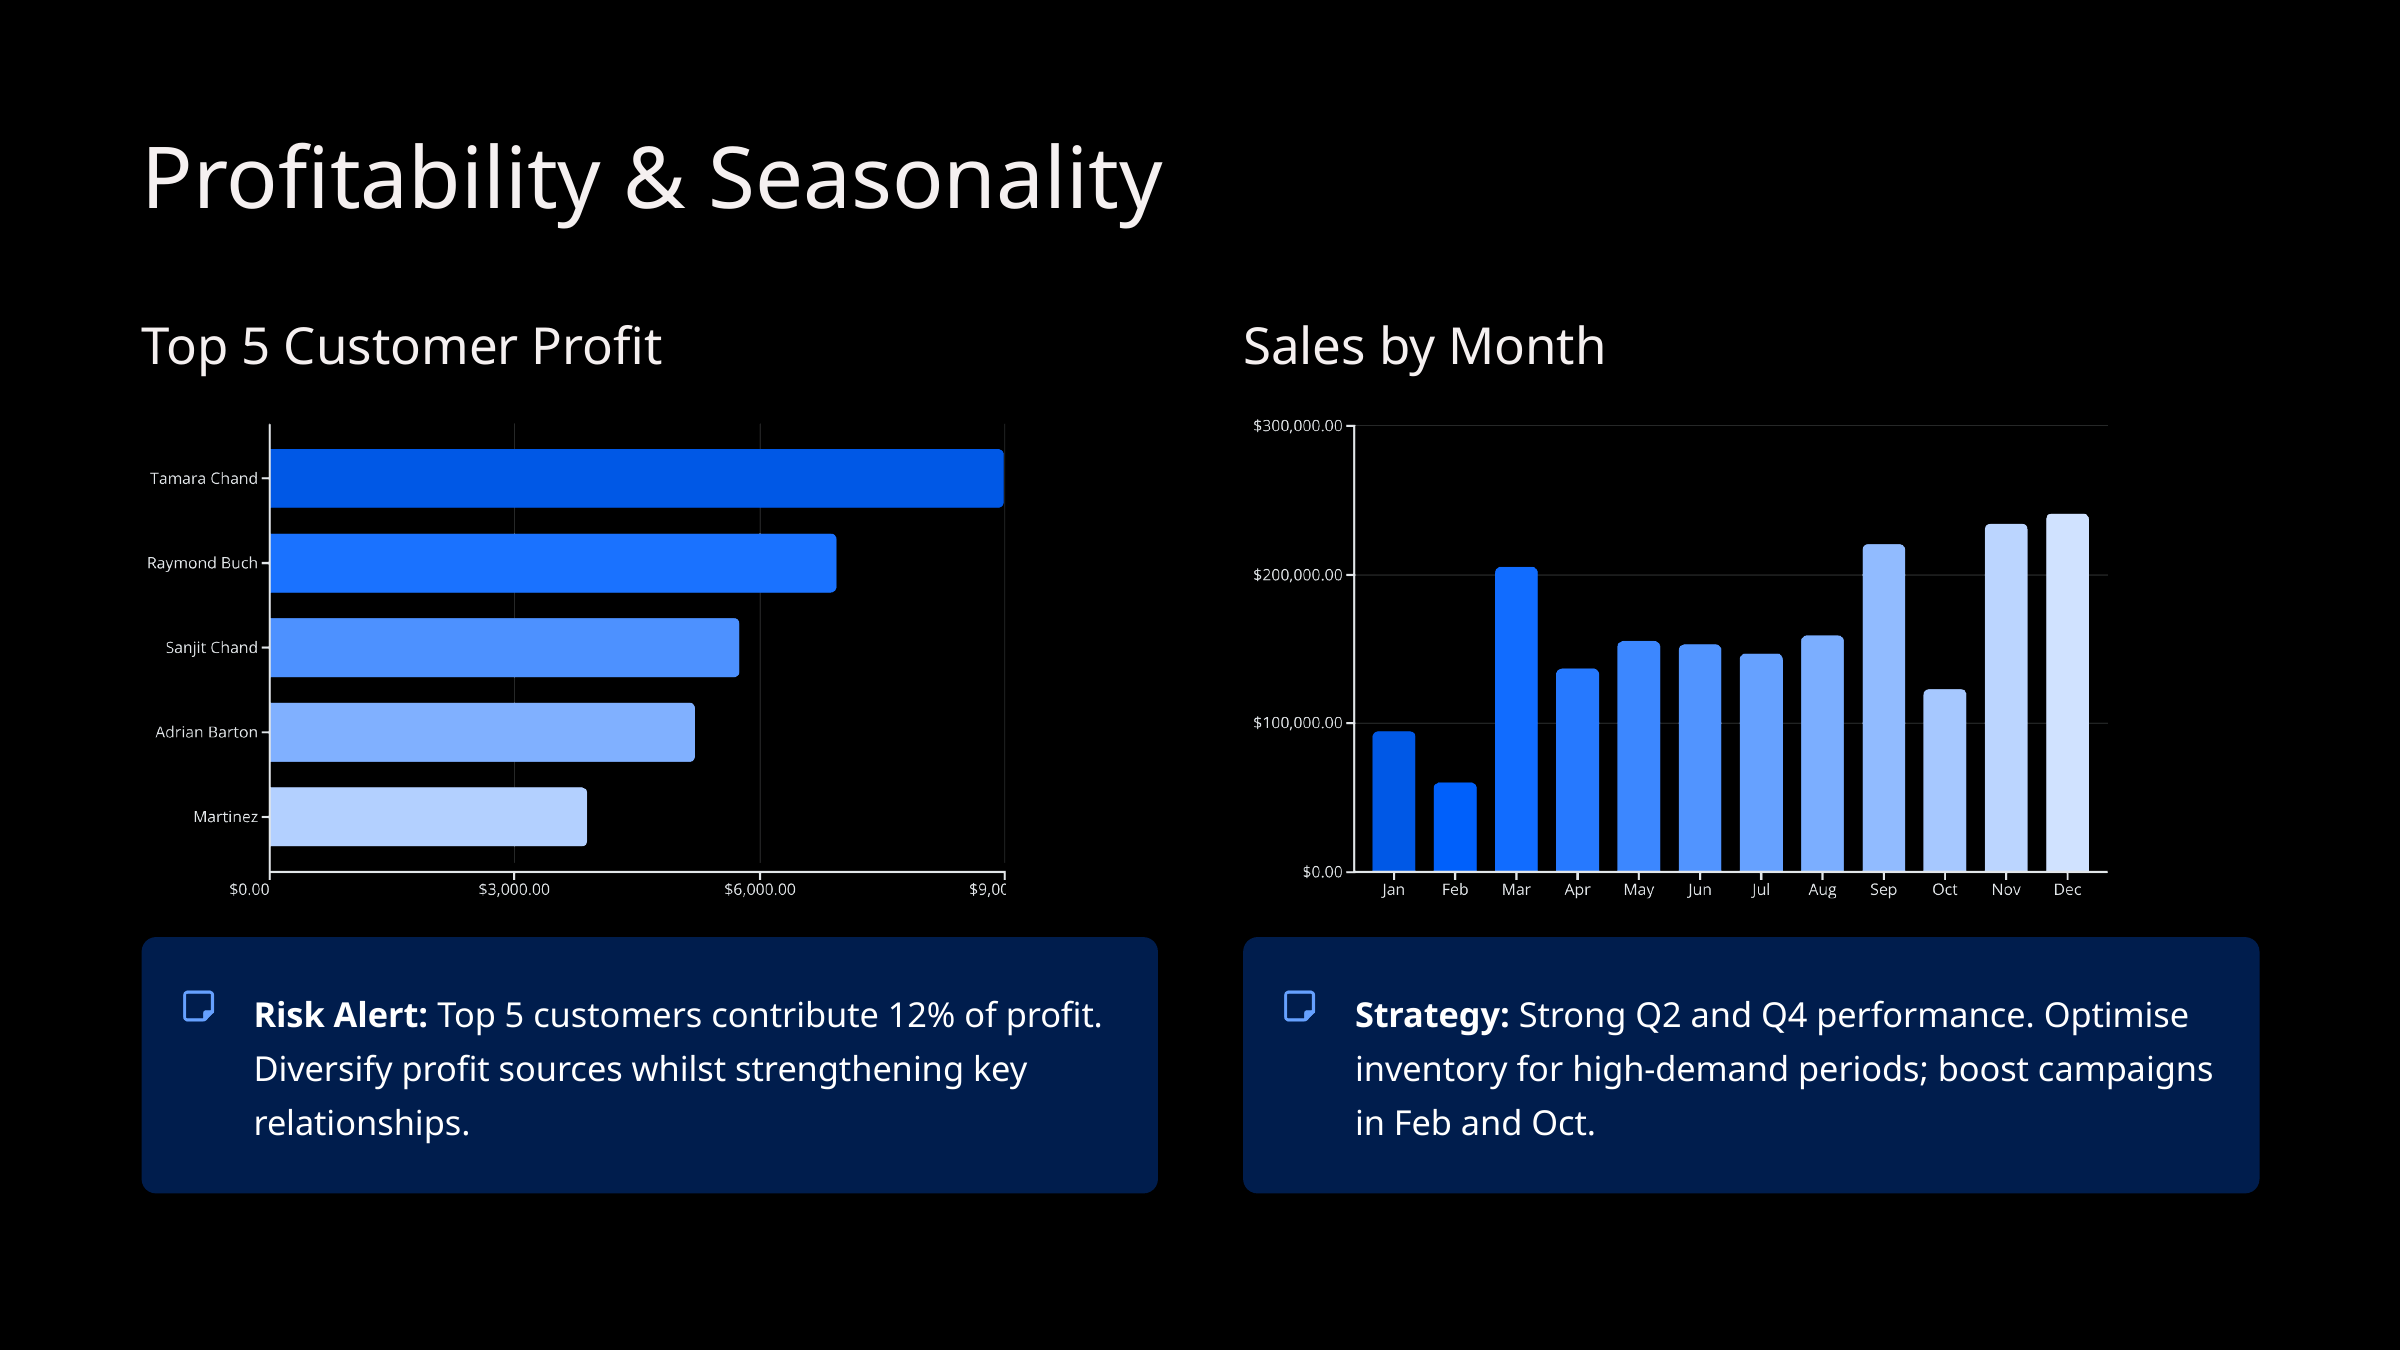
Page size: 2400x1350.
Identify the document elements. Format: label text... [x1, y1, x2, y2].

text_box [1243, 937, 2260, 1194]
text_box Profitability & Seasonality [141, 117, 1223, 226]
text_box Strategy: Strong Q2 and Q4 performance. Optimise inventory for high-demand periods; boost campaigns in Feb and Oct. [1355, 980, 2226, 1146]
text_box [141, 937, 1158, 1194]
picture [1277, 988, 1321, 1024]
picture [141, 414, 1006, 899]
picture [1243, 414, 2108, 899]
text_box Top 5 Customer Profit [141, 311, 687, 376]
picture [176, 988, 220, 1024]
text_box Sales by Month [1243, 311, 1760, 376]
text_box Risk Alert: Top 5 customers contribute 12% of profit. Diversify profit sources whilst strengthening key relationships. [253, 980, 1124, 1146]
